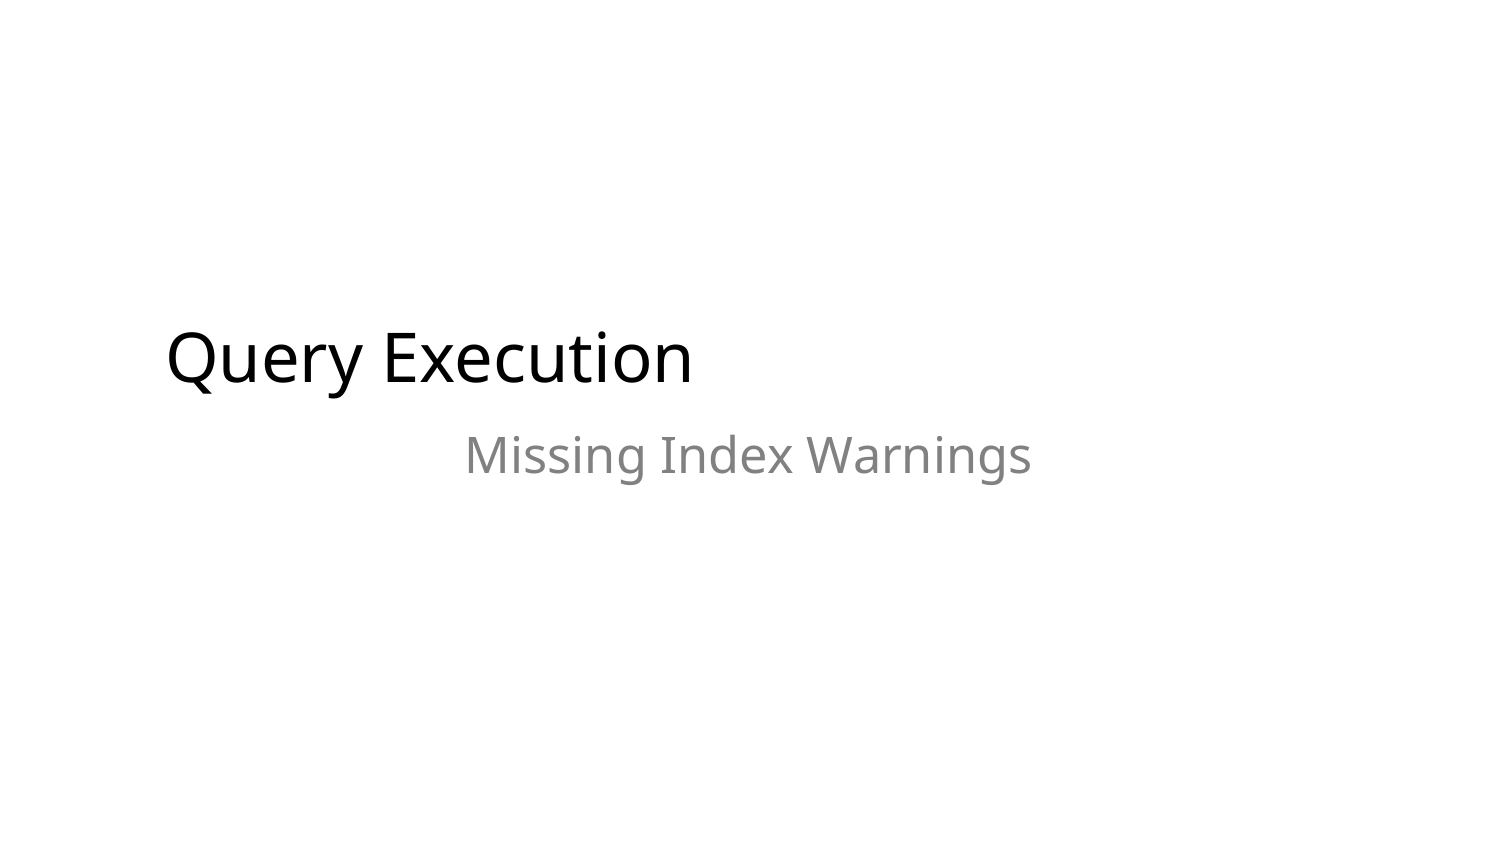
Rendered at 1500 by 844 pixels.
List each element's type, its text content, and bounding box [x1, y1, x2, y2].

text_box Missing Index Warnings [148, 422, 1350, 484]
title Query Execution [150, 314, 1350, 407]
